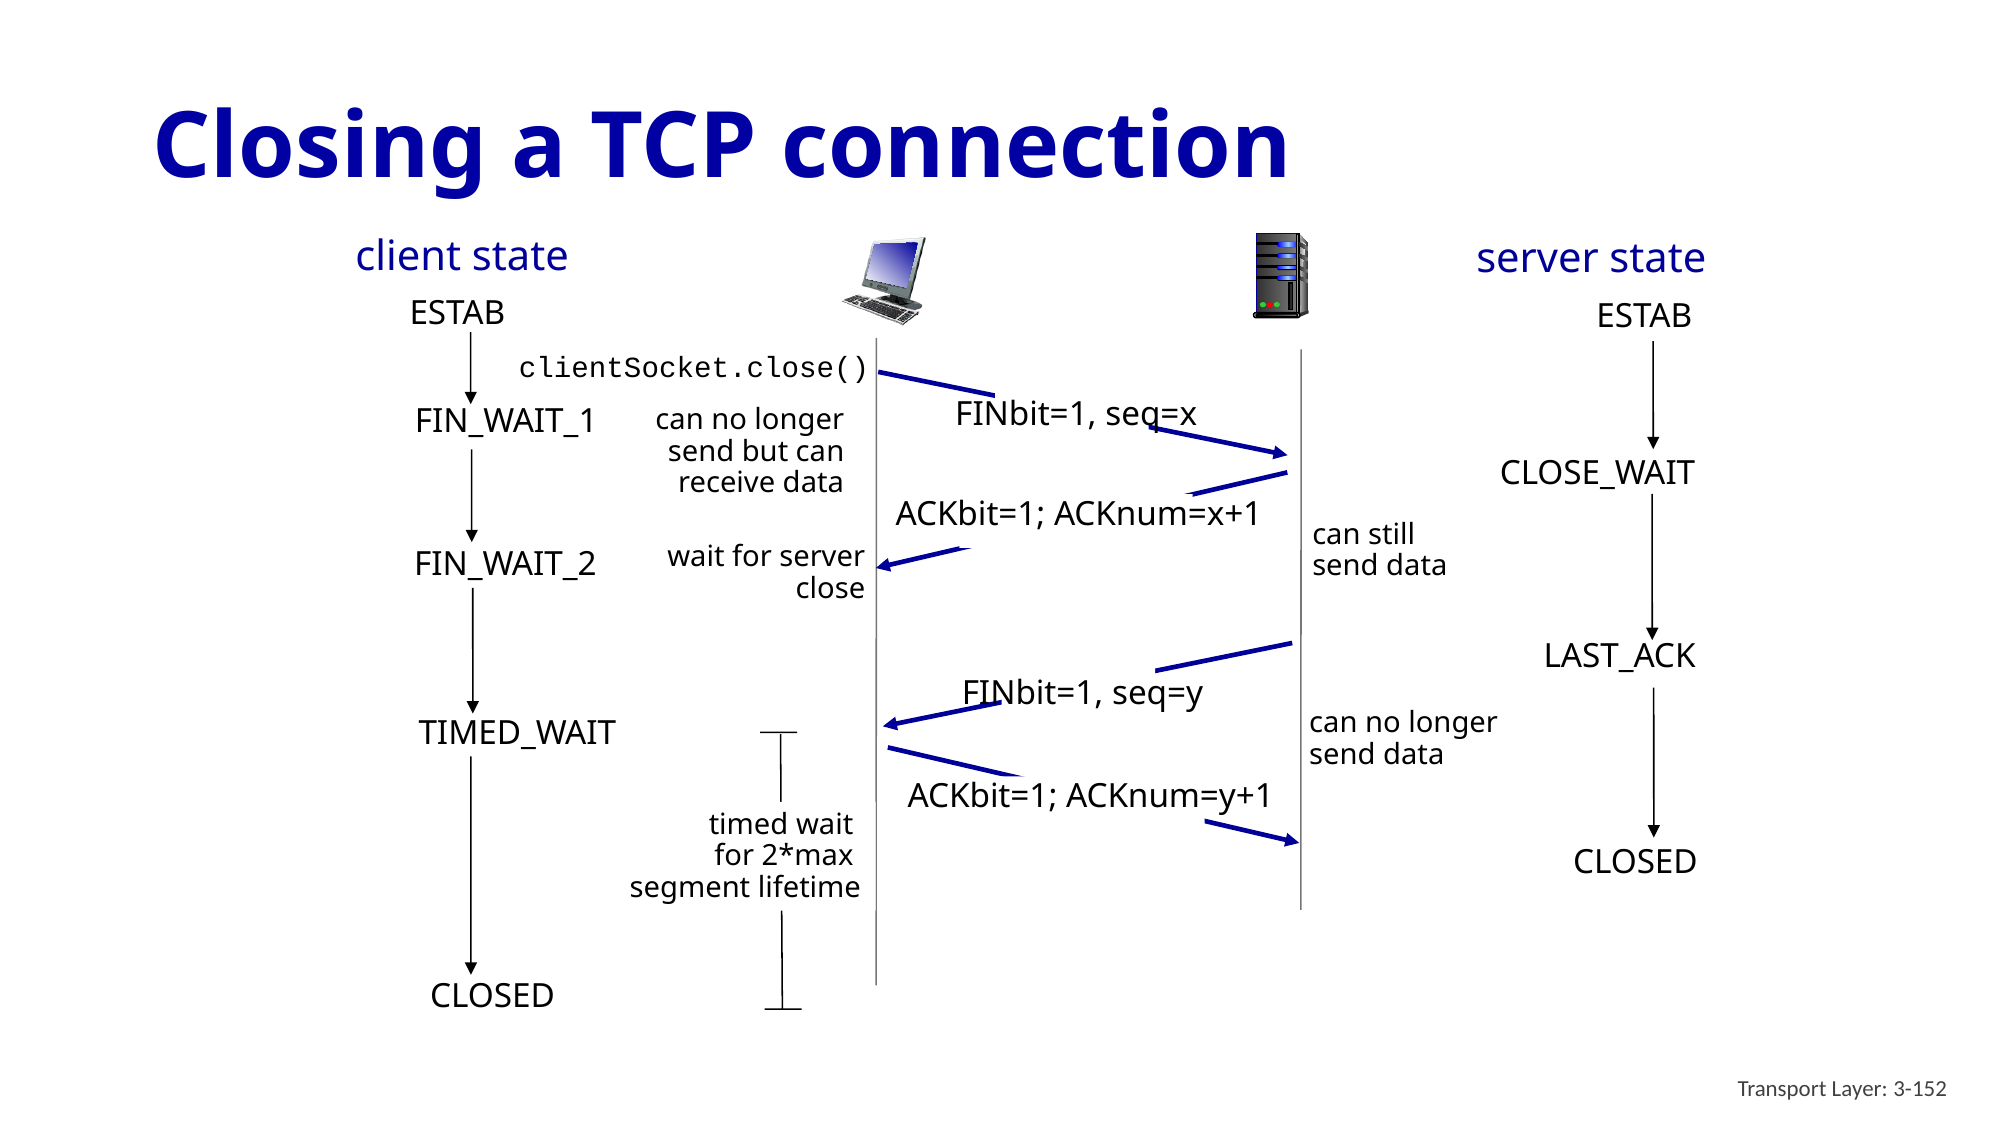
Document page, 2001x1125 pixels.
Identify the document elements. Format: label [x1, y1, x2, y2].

text_box [1253, 233, 1309, 318]
text_box [882, 631, 1293, 727]
text_box [821, 233, 928, 332]
title [137, 74, 1863, 221]
slide_number [1512, 1056, 1963, 1117]
text_box [340, 220, 1722, 1023]
